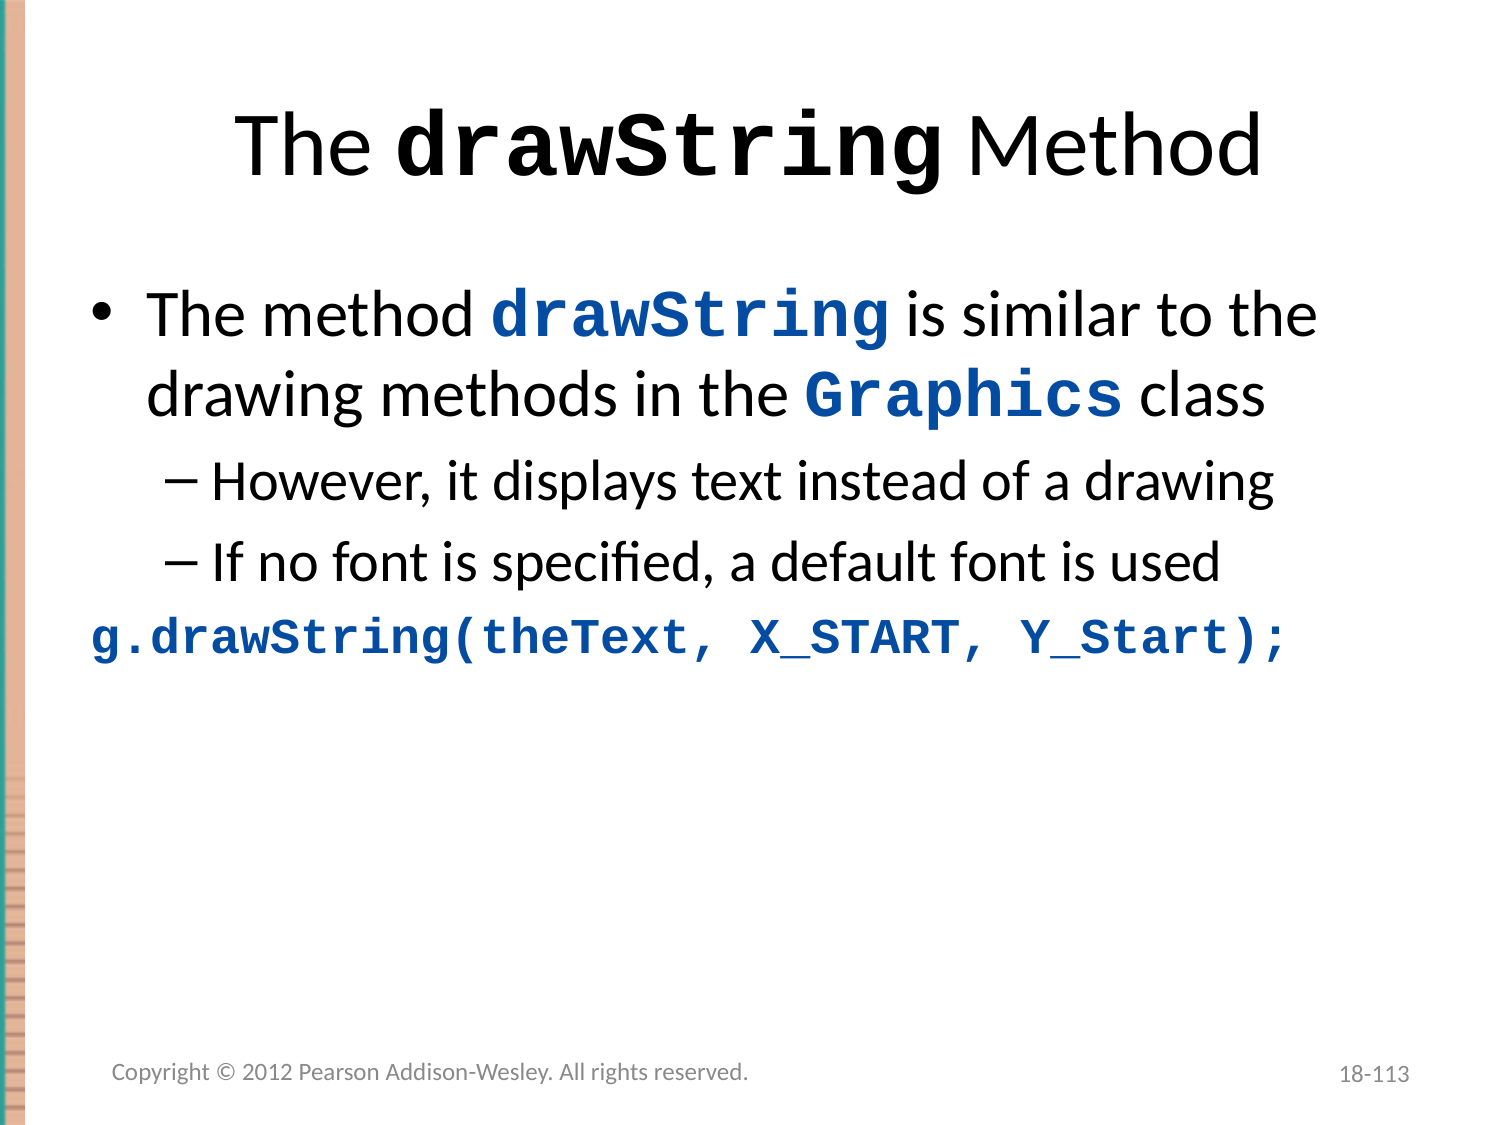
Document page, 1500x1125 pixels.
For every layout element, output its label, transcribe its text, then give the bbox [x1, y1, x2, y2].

slide_number 18-113 [1074, 1042, 1425, 1103]
list The method drawString is similar to the drawing methods in the Graphics class However, it displays text instead of a drawing If no font is specified, a default font is used g.drawString(theText, X_START, Y_Start); [74, 262, 1426, 1006]
footer Copyright © 2012 Pearson Addison-Wesley. All rights reserved. [75, 1040, 788, 1100]
title The drawString Method [74, 44, 1426, 233]
picture [0, 0, 25, 1125]
